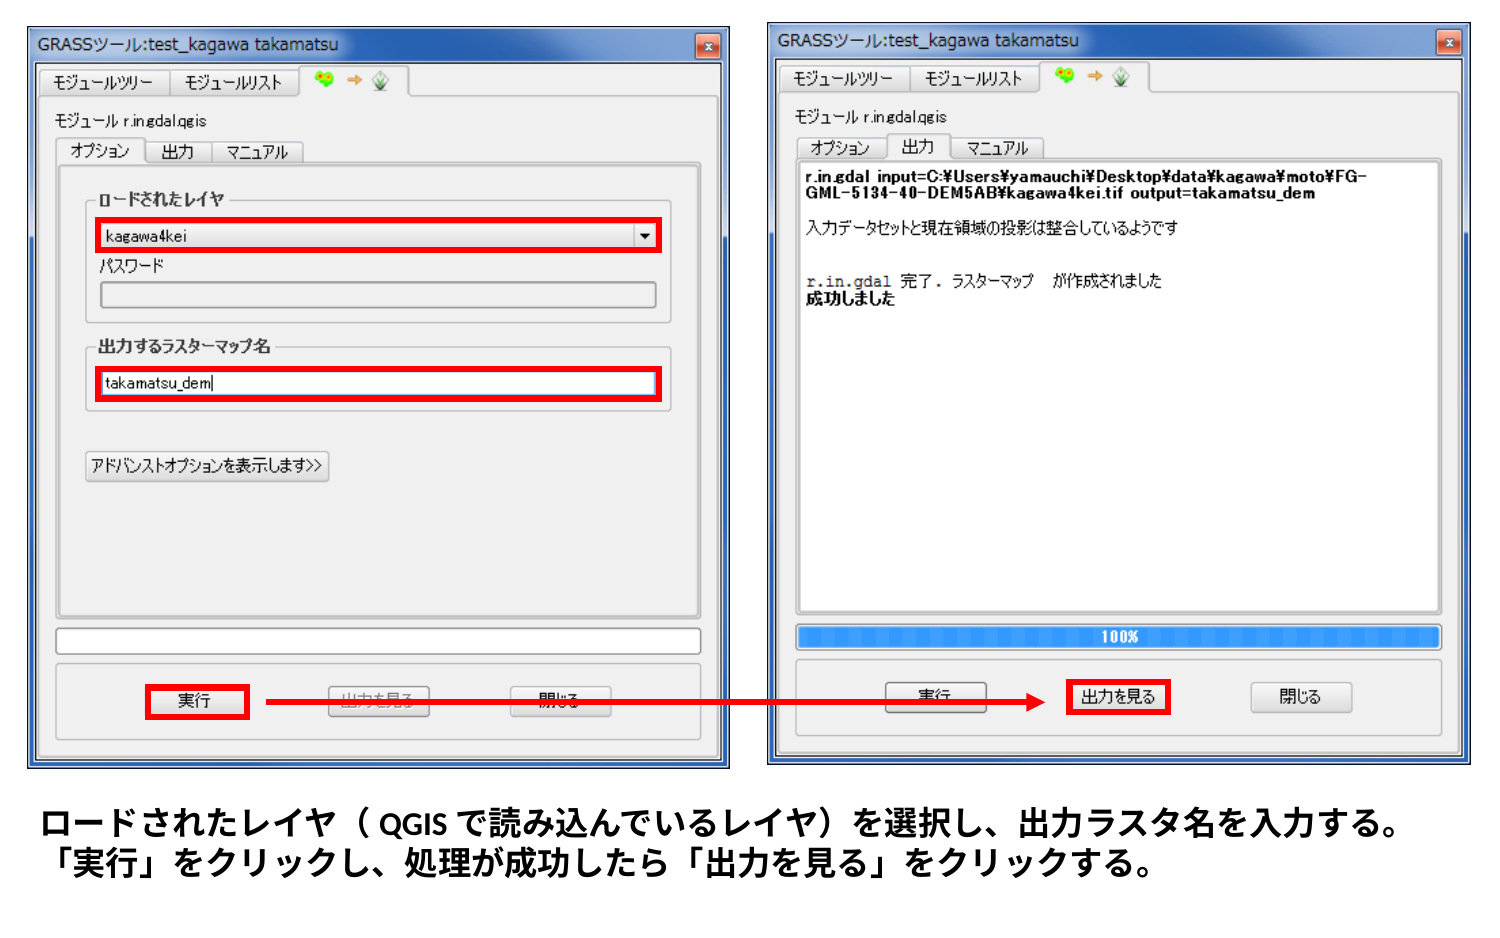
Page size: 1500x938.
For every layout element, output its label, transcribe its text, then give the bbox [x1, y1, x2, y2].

picture [27, 26, 730, 769]
picture [767, 22, 1471, 765]
text_box ロードされたレイヤ（QGISで読み込んでいるレイヤ）を選択し、出力ラスタ名を入力する。 「実行」をクリックし、処理が成功したら「出力を見る」をクリックする。 [24, 795, 1432, 890]
